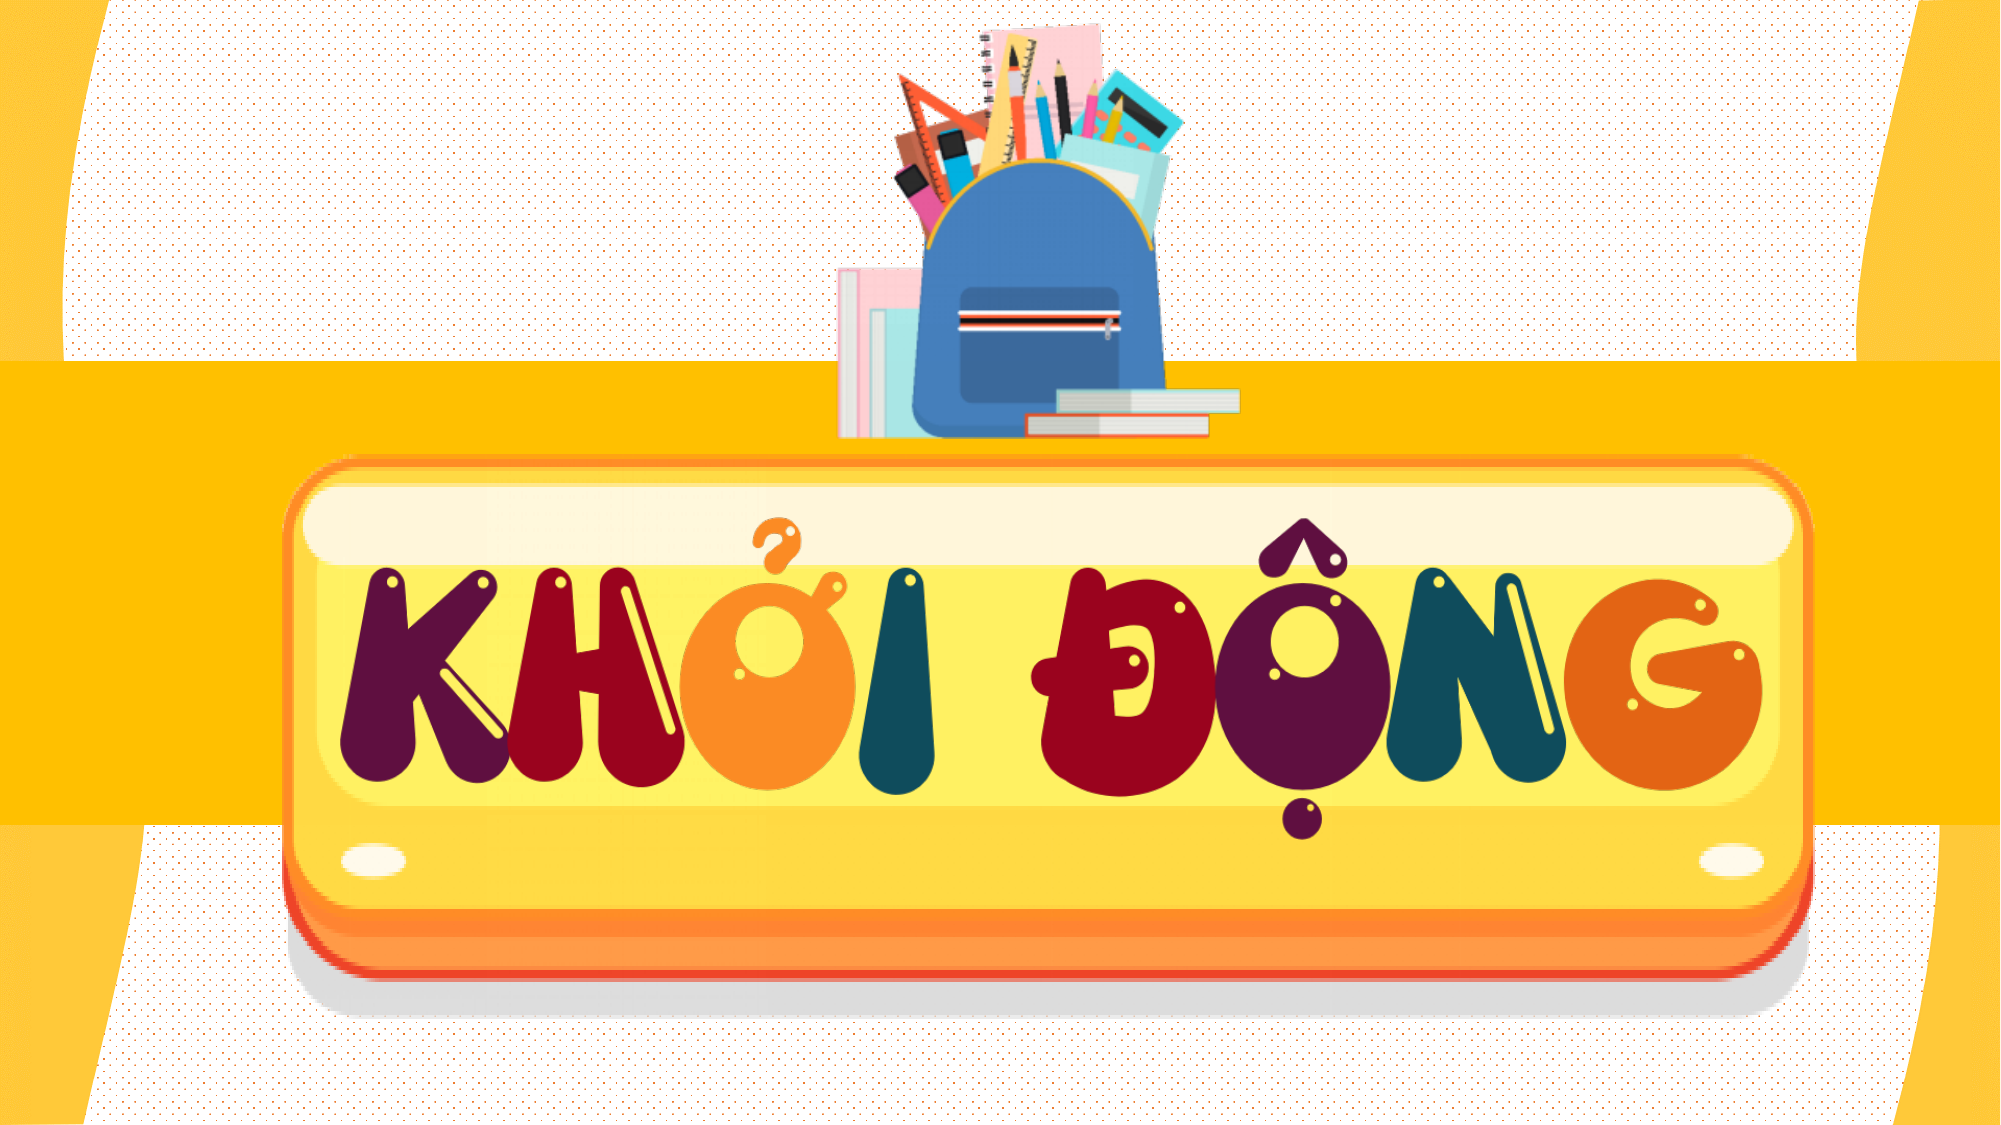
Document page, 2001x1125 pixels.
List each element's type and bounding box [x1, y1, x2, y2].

picture [0, 0, 2001, 1125]
text_box [0, 360, 832, 826]
text_box [1247, 360, 2000, 826]
